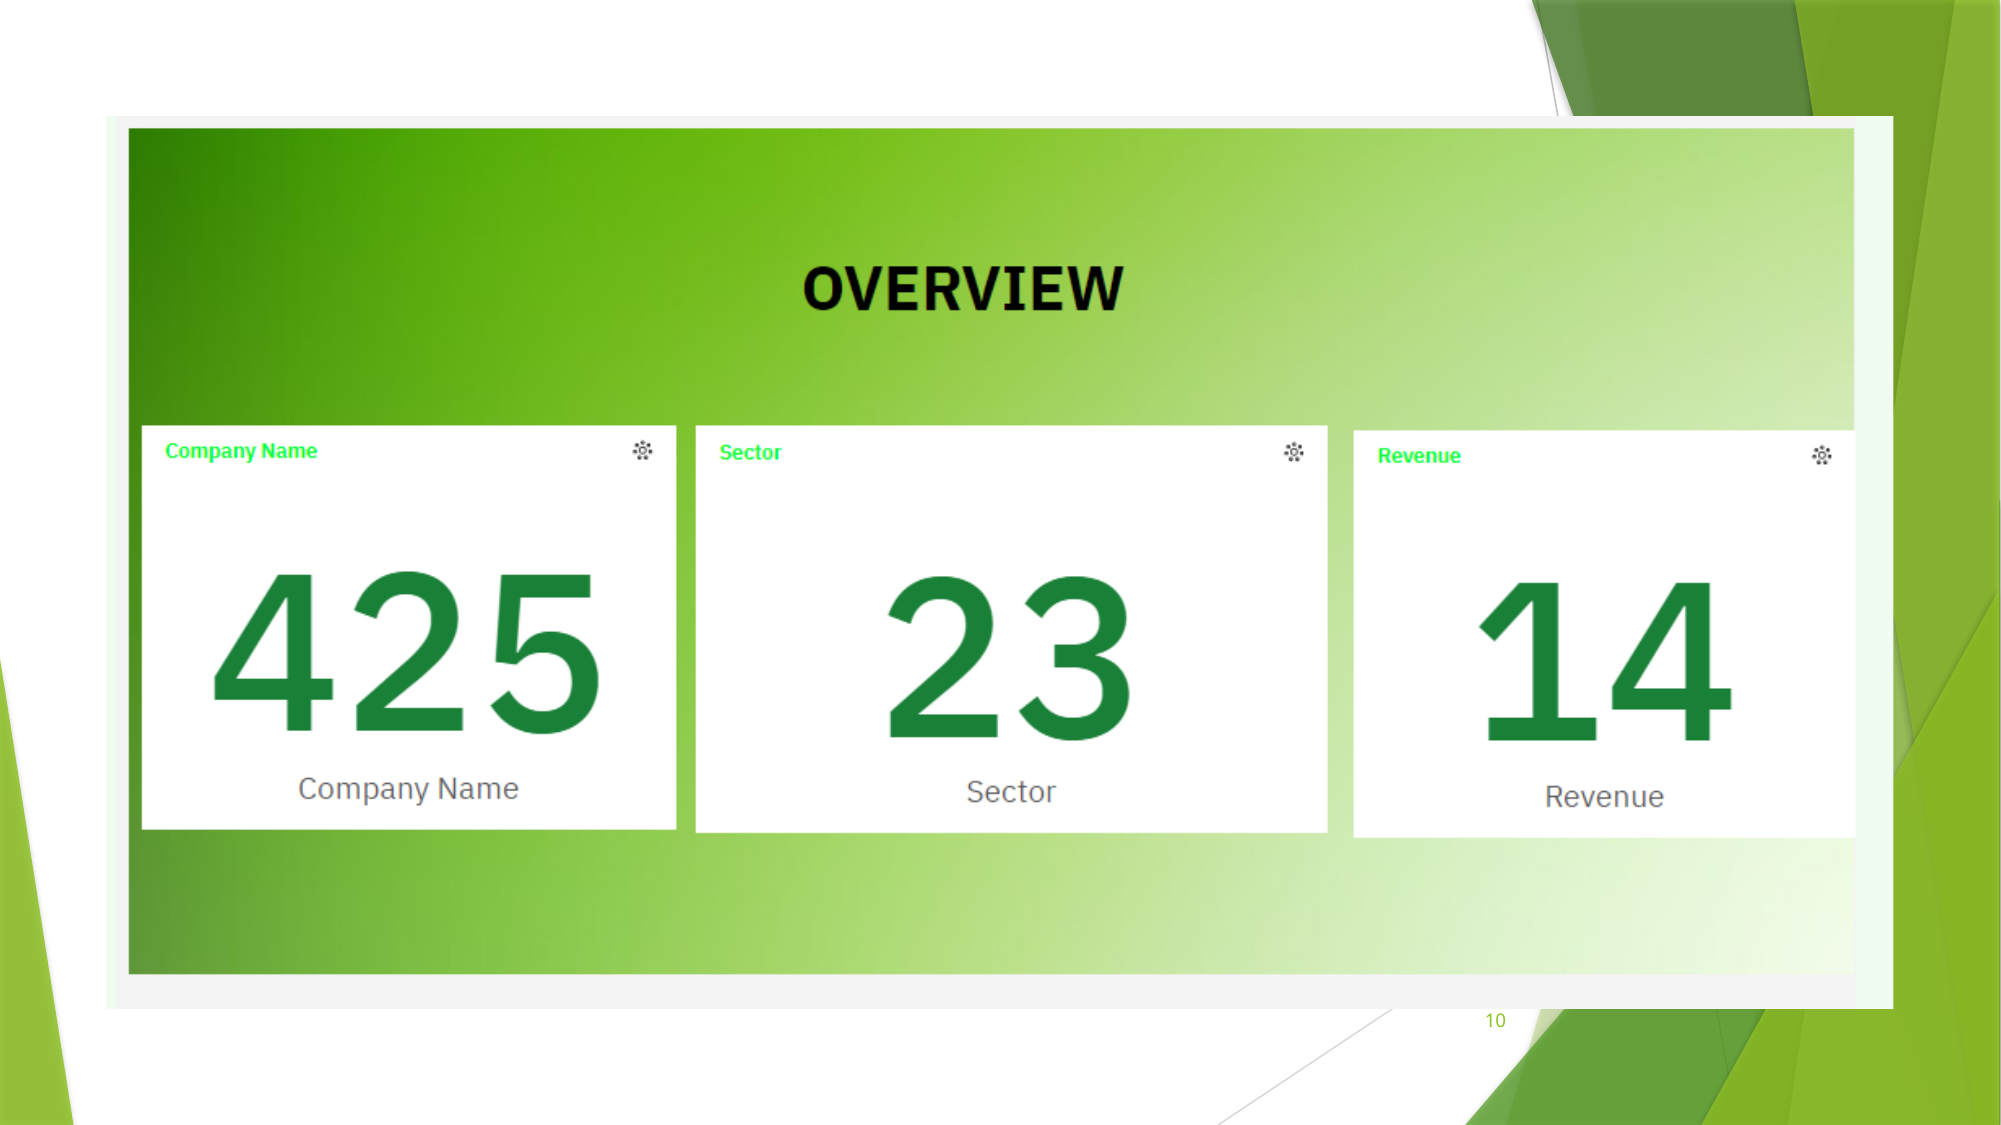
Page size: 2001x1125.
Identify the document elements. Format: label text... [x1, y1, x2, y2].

slide_number 10 [1409, 1018, 1522, 1051]
picture [105, 115, 1894, 1010]
